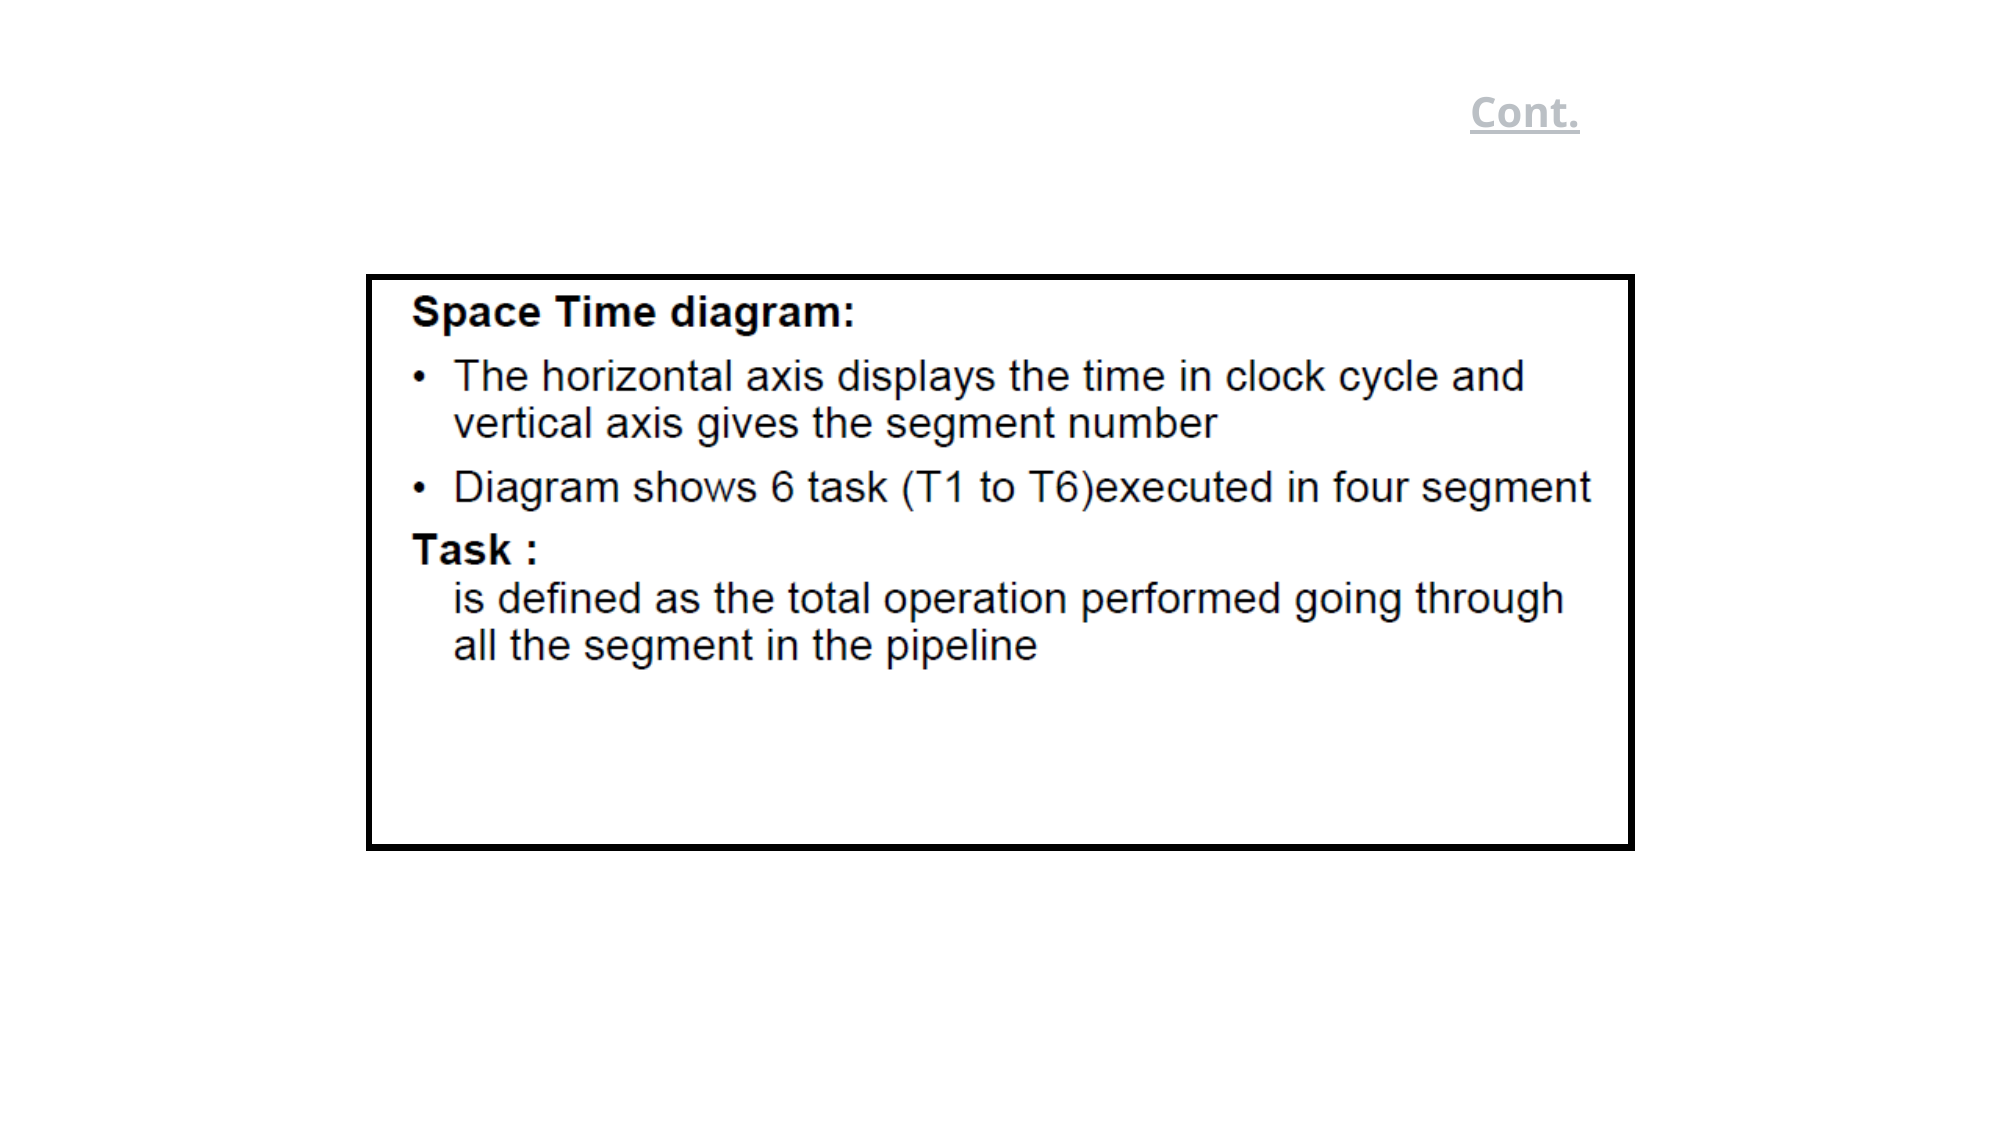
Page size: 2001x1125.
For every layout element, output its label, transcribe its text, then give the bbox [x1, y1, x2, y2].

picture [371, 280, 1629, 845]
text_box Cont. [1455, 78, 1595, 143]
